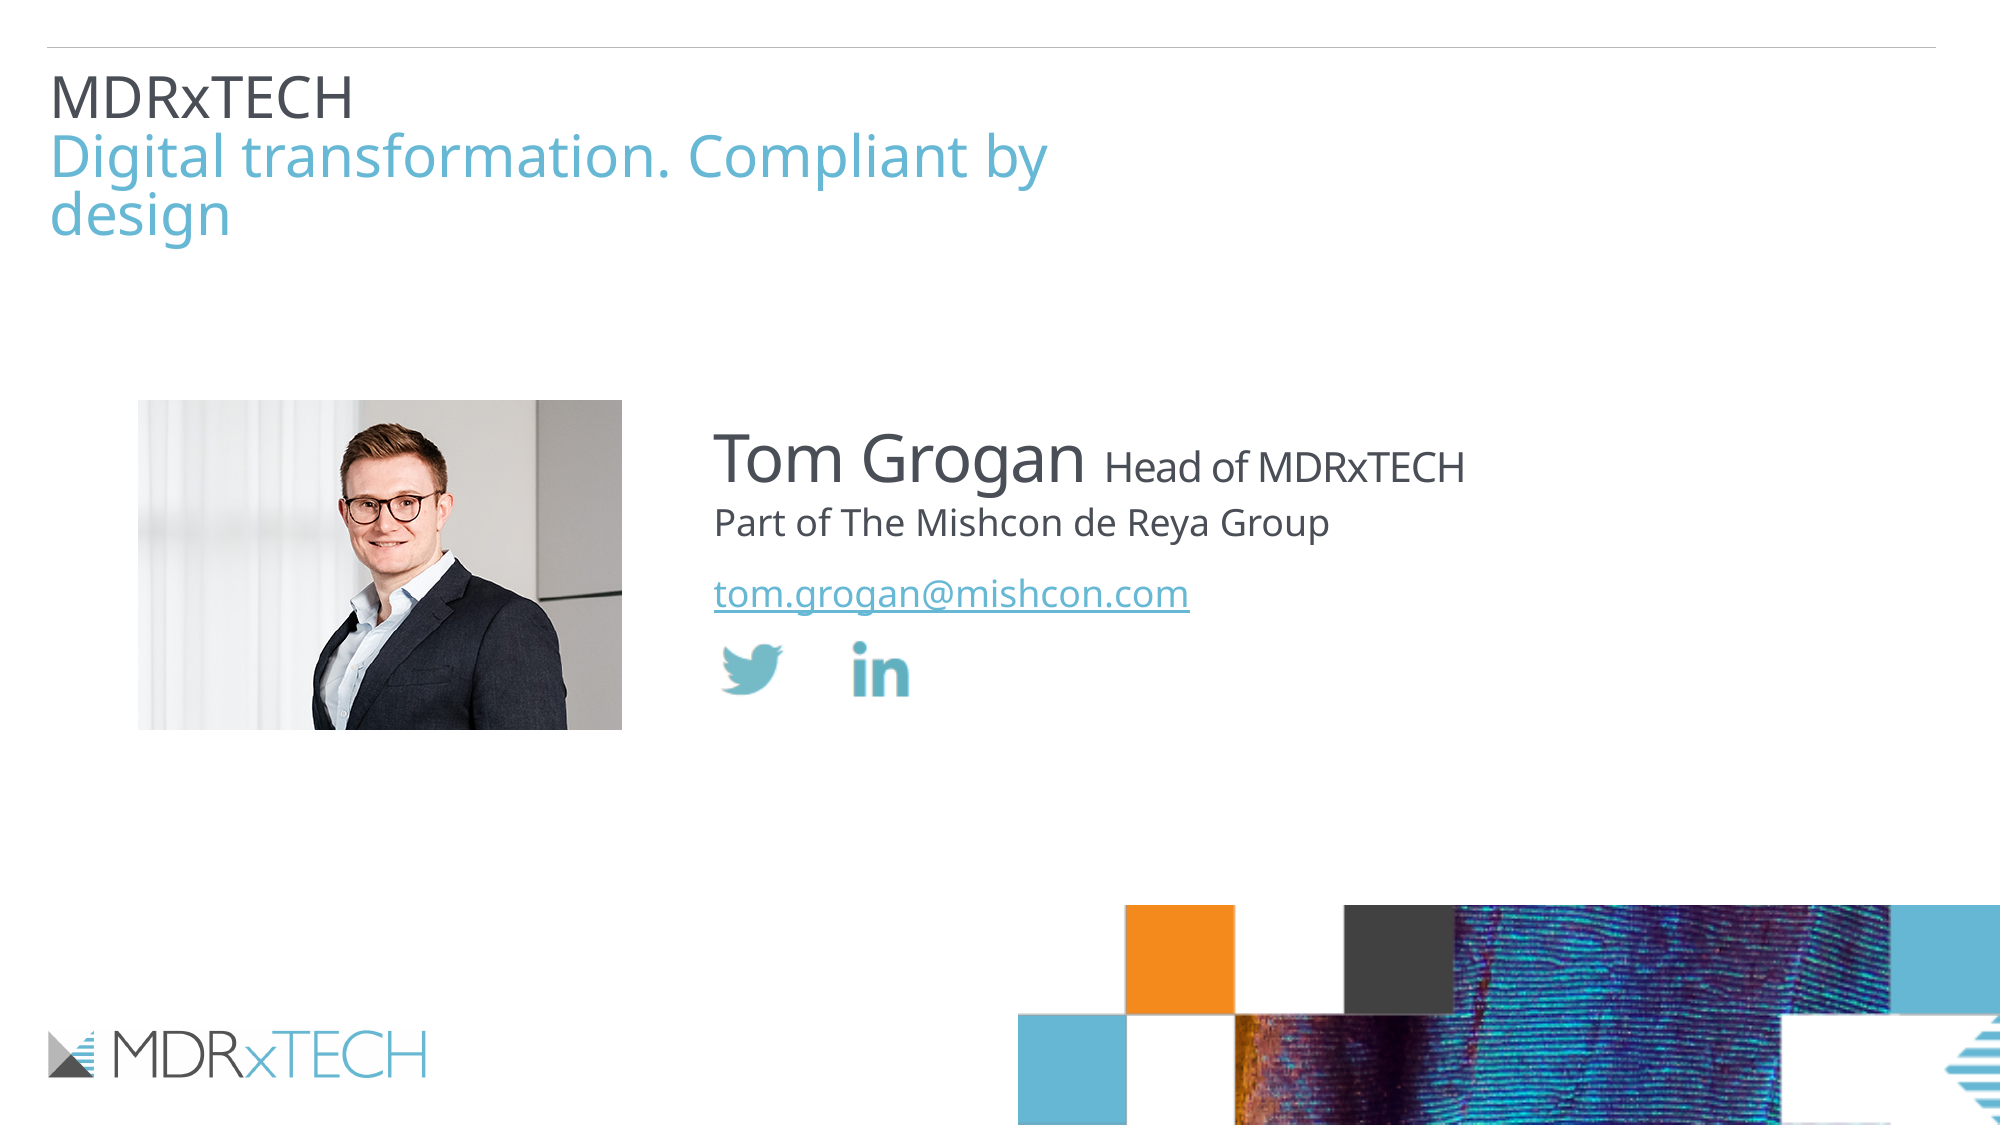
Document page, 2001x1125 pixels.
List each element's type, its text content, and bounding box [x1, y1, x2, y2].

text_box MDRxTECH Digital transformation. Compliant by design [47, 69, 1196, 247]
picture [138, 400, 622, 730]
picture [714, 629, 795, 709]
picture [1018, 905, 2000, 1125]
text_box Tom Grogan Head of MDRxTECH Part of The Mishcon de Reya Group tom.grogan@mishcon.com [711, 460, 1648, 682]
picture [47, 1029, 426, 1079]
picture [832, 632, 936, 719]
